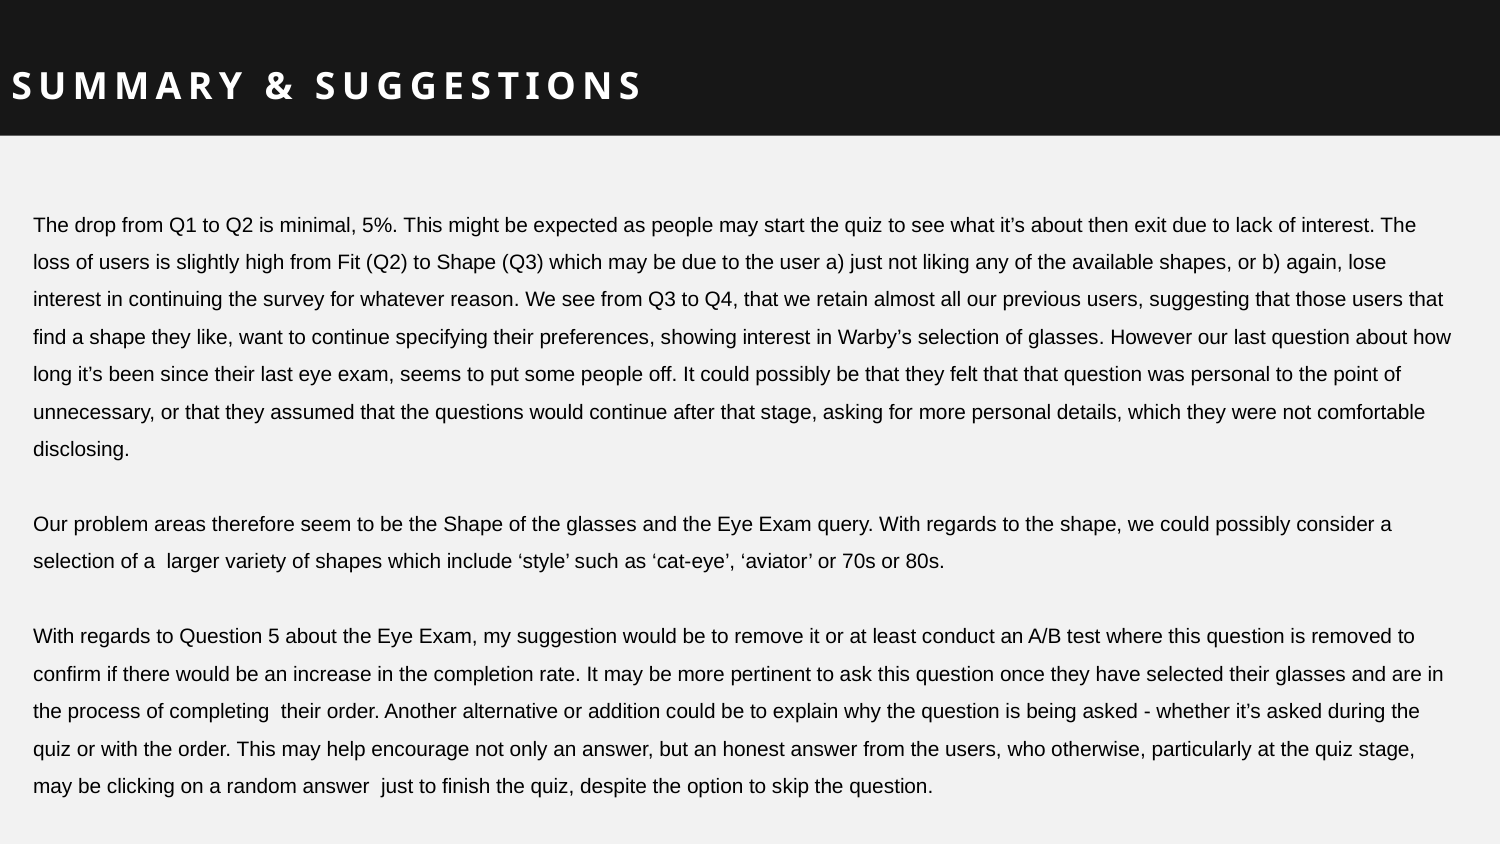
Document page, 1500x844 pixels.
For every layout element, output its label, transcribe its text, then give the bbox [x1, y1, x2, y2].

text_box SUMMARY & SUGGESTIONS [0, 0, 1500, 136]
text_box The drop from Q1 to Q2 is minimal, 5%. This might be expected as people may start the quiz to see what it’s about then exit due to lack of interest. The loss of users is slightly high from Fit (Q2) to Shape (Q3) which may be due to the user a) just not liking any of the available shapes, or b) again, lose interest in continuing the survey for whatever reason. We see from Q3 to Q4, that we retain almost all our previous users, suggesting that those users that find a shape they like, want to continue specifying their preferences, showing interest in Warby’s selection of glasses. However our last question about how long it’s been since their last eye exam, seems to put some people off. It could possibly be that they felt that that question was personal to the point of unnecessary, or that they assumed that the questions would continue after that stage, asking for more personal details, which they were not comfortable disclosing. Our problem areas therefore seem to be the Shape of the glasses and the Eye Exam query. With regards to the shape, we could possibly consider a selection of a larger variety of shapes which include ‘style’ such as ‘cat-eye’, ‘aviator’ or 70s or 80s. With regards to Question 5 about the Eye Exam, my suggestion would be to remove it or at least conduct an A/B test where this question is removed to confirm if there would be an increase in the completion rate. It may be more pertinent to ask this question once they have selected their glasses and are in the process of completing their order. Another alternative or addition could be to explain why the question is being asked - whether it’s asked during the quiz or with the order. This may help encourage not only an answer, but an honest answer from the users, who otherwise, particularly at the quiz stage, may be clicking on a random answer just to finish the quiz, despite the option to skip the question. [21, 187, 1464, 817]
